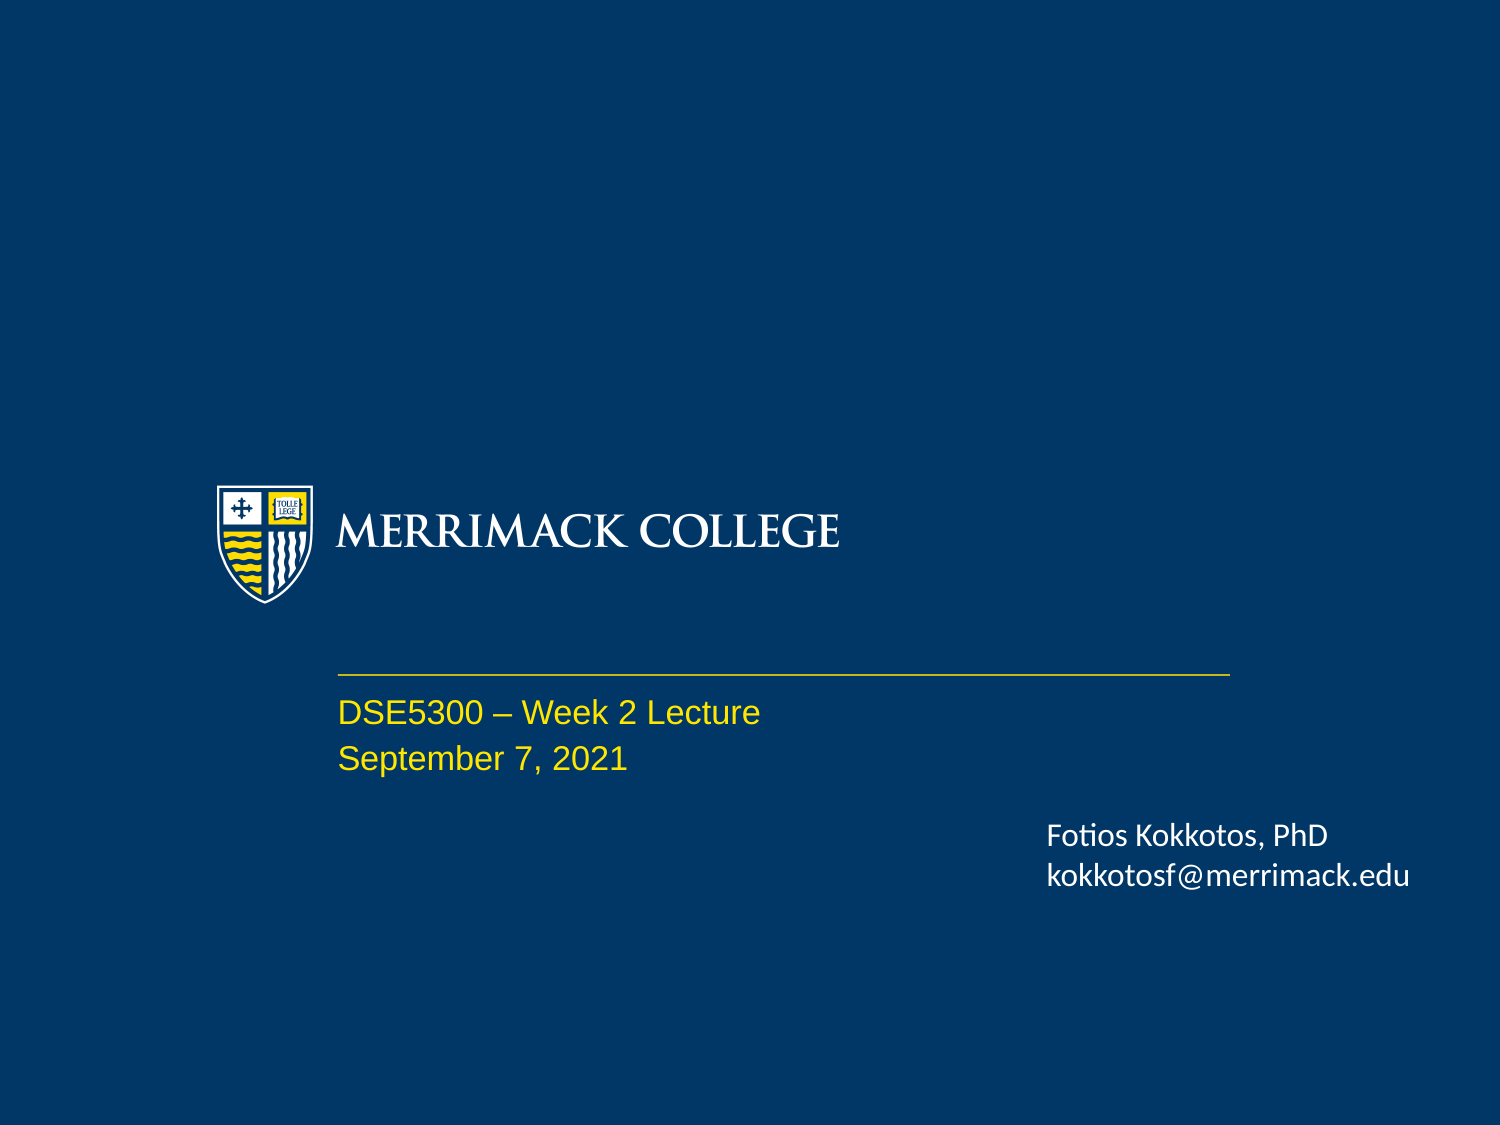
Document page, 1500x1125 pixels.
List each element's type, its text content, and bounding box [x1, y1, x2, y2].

text_box Fotios Kokkotos, PhD kokkotosf@merrimack.edu [1031, 805, 1450, 901]
text_box DSE5300 – Week 2 Lecture September 7, 2021 [322, 678, 1230, 785]
picture [0, 0, 1500, 1125]
